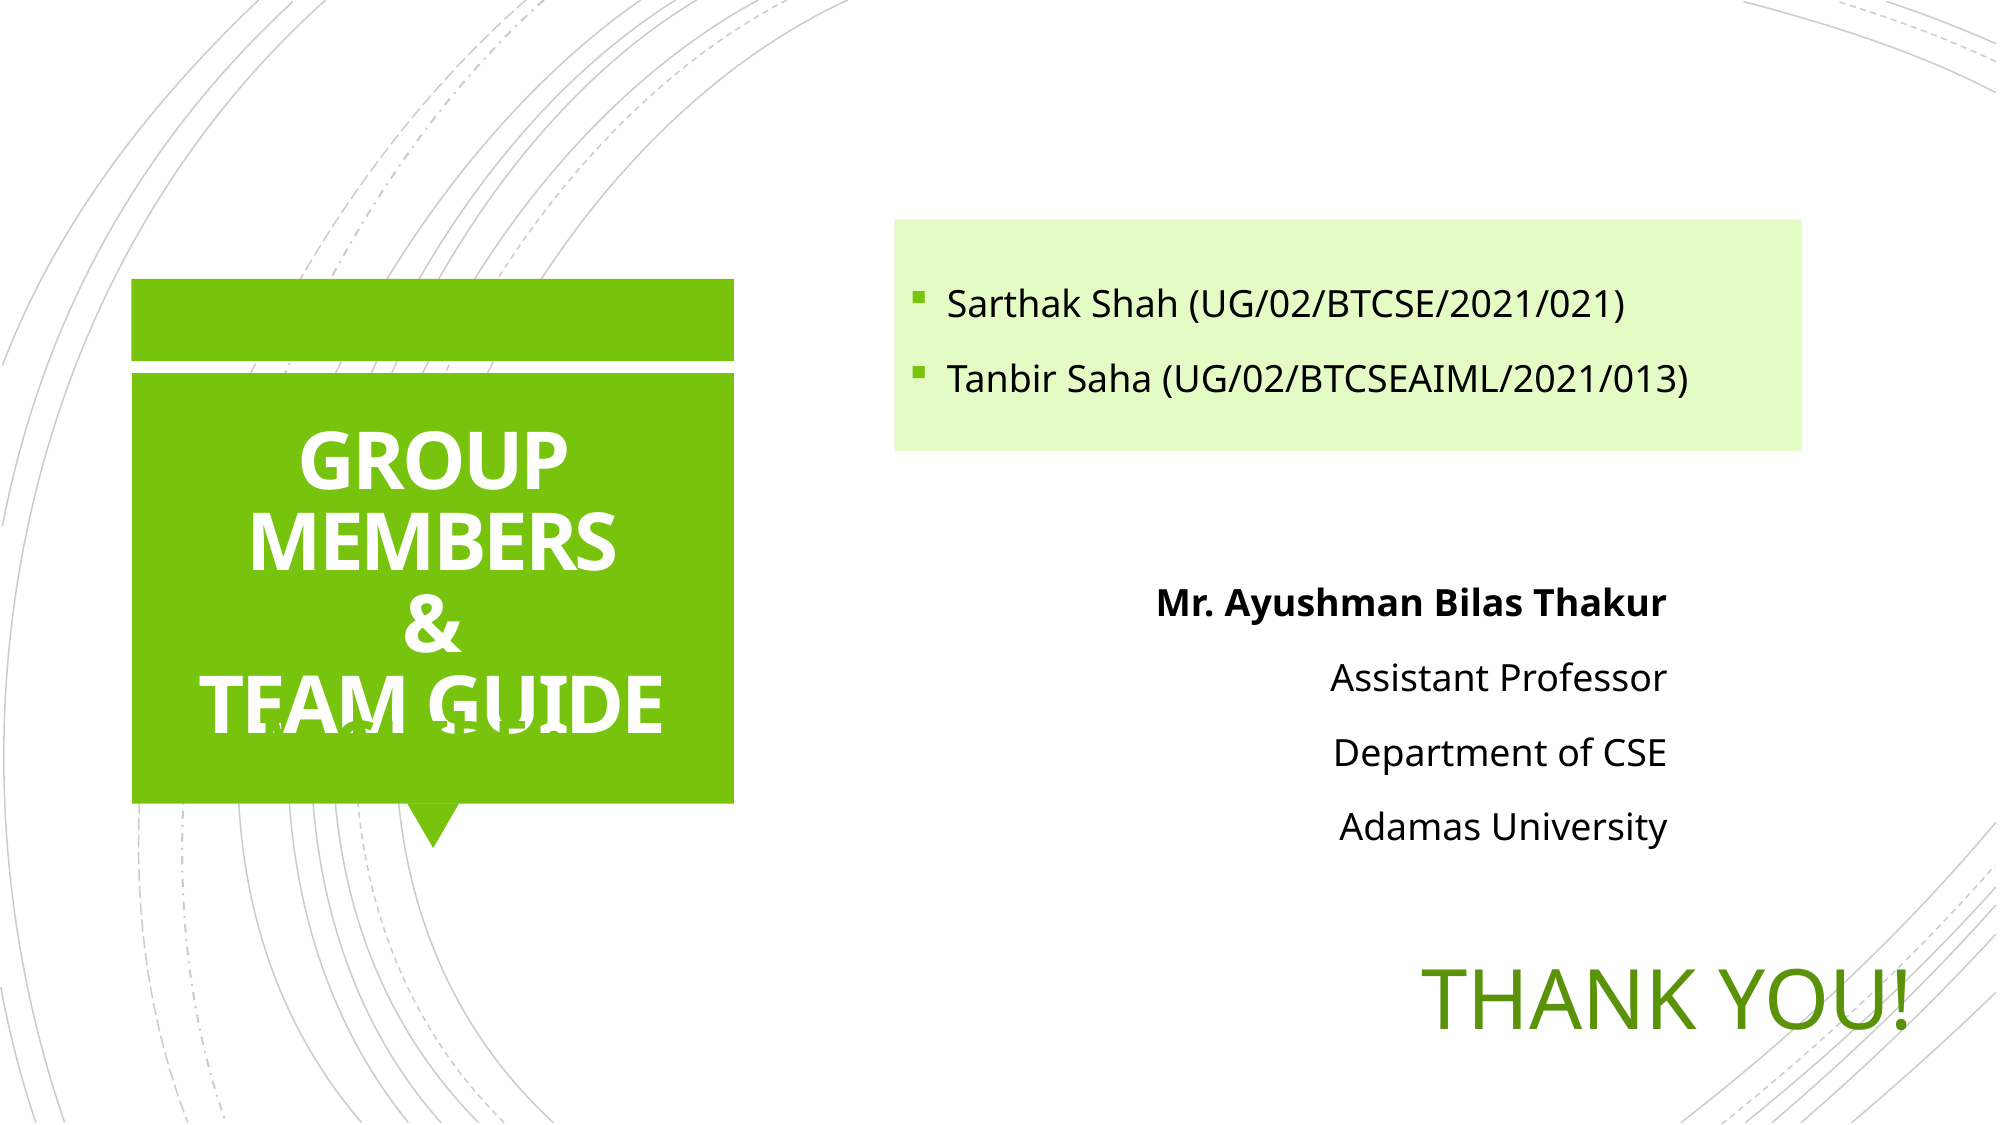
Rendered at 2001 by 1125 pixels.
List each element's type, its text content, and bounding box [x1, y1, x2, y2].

text_box Mr. Ayushman Bilas Thakur Assistant Professor Department of CSE Adamas University [894, 562, 1683, 870]
text_box Team guide : [132, 704, 632, 821]
text_box THANK YOU! [1299, 938, 1928, 1054]
title GROUP MEMBERS & TEAM GUIDE [145, 385, 720, 789]
list Sarthak Shah (UG/02/BTCSE/2021/021) Tanbir Saha (UG/02/BTCSEAIML/2021/013) [894, 219, 1802, 452]
